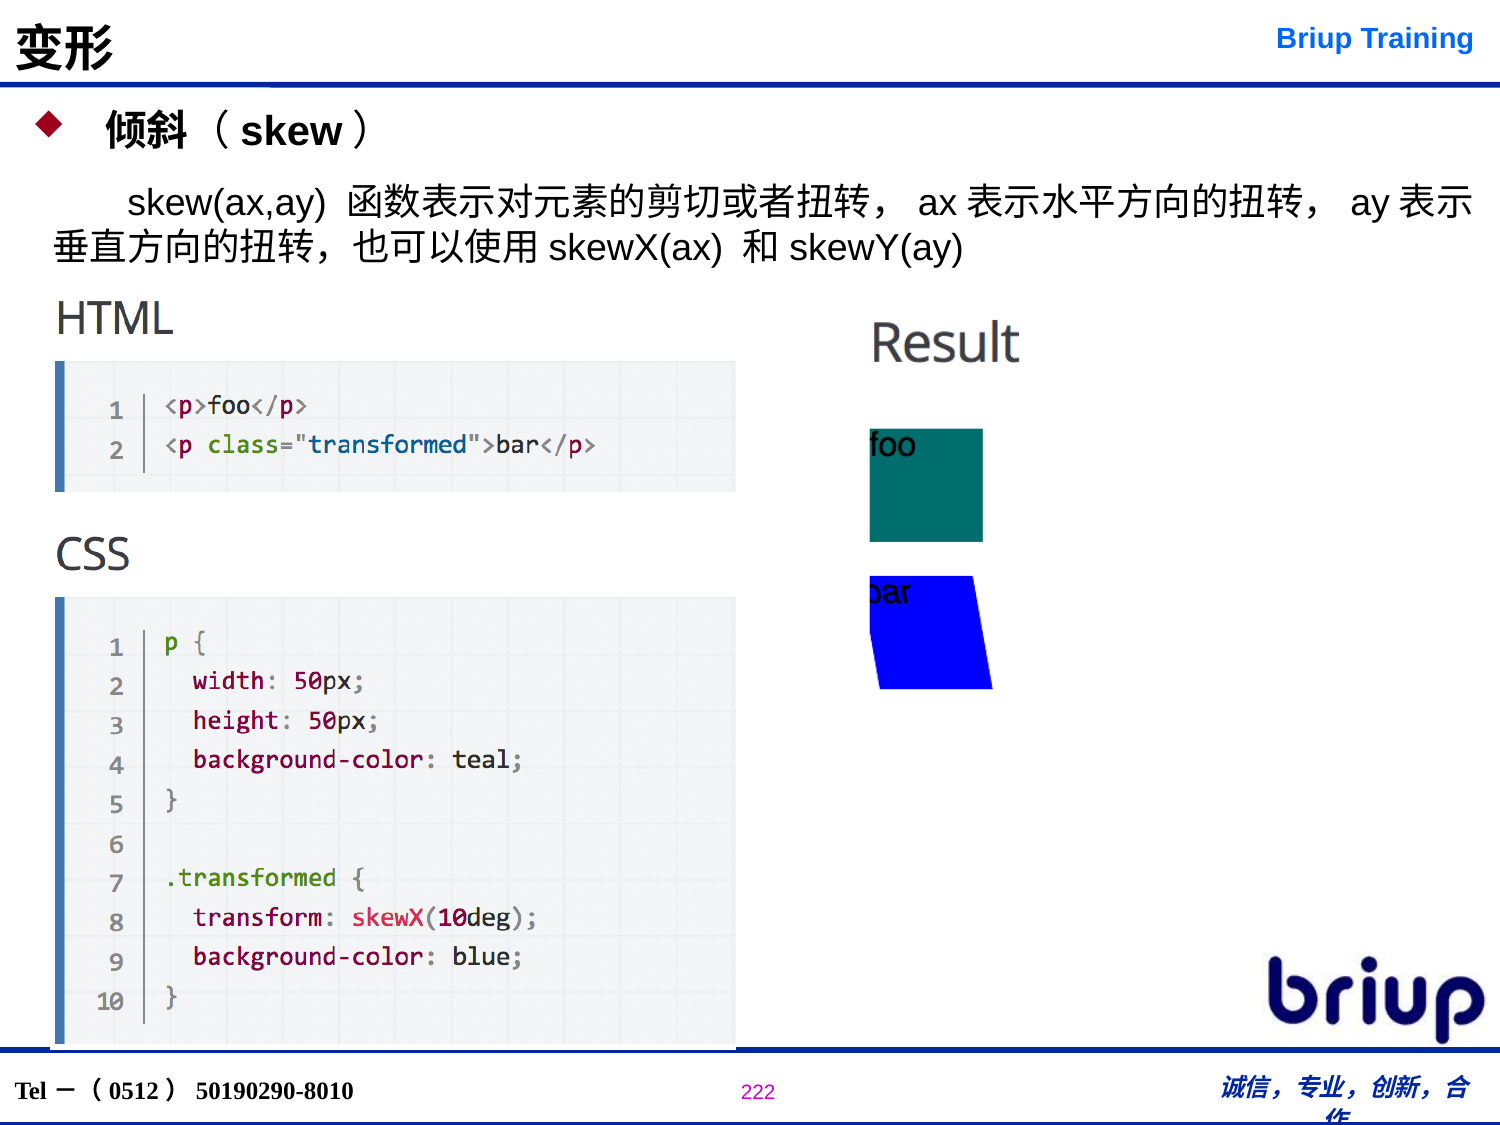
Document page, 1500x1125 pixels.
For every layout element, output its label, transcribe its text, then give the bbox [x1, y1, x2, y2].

picture [49, 294, 736, 1050]
picture [837, 294, 1398, 781]
list 倾斜（skew） skew(ax,ay) 函数表示对元素的剪切或者扭转，ax表示水平方向的扭转，ay表示垂直方向的扭转，也可以使用skewX(ax) 和skewY(ay) [0, 96, 1500, 1051]
title 变形 [0, 0, 1251, 85]
